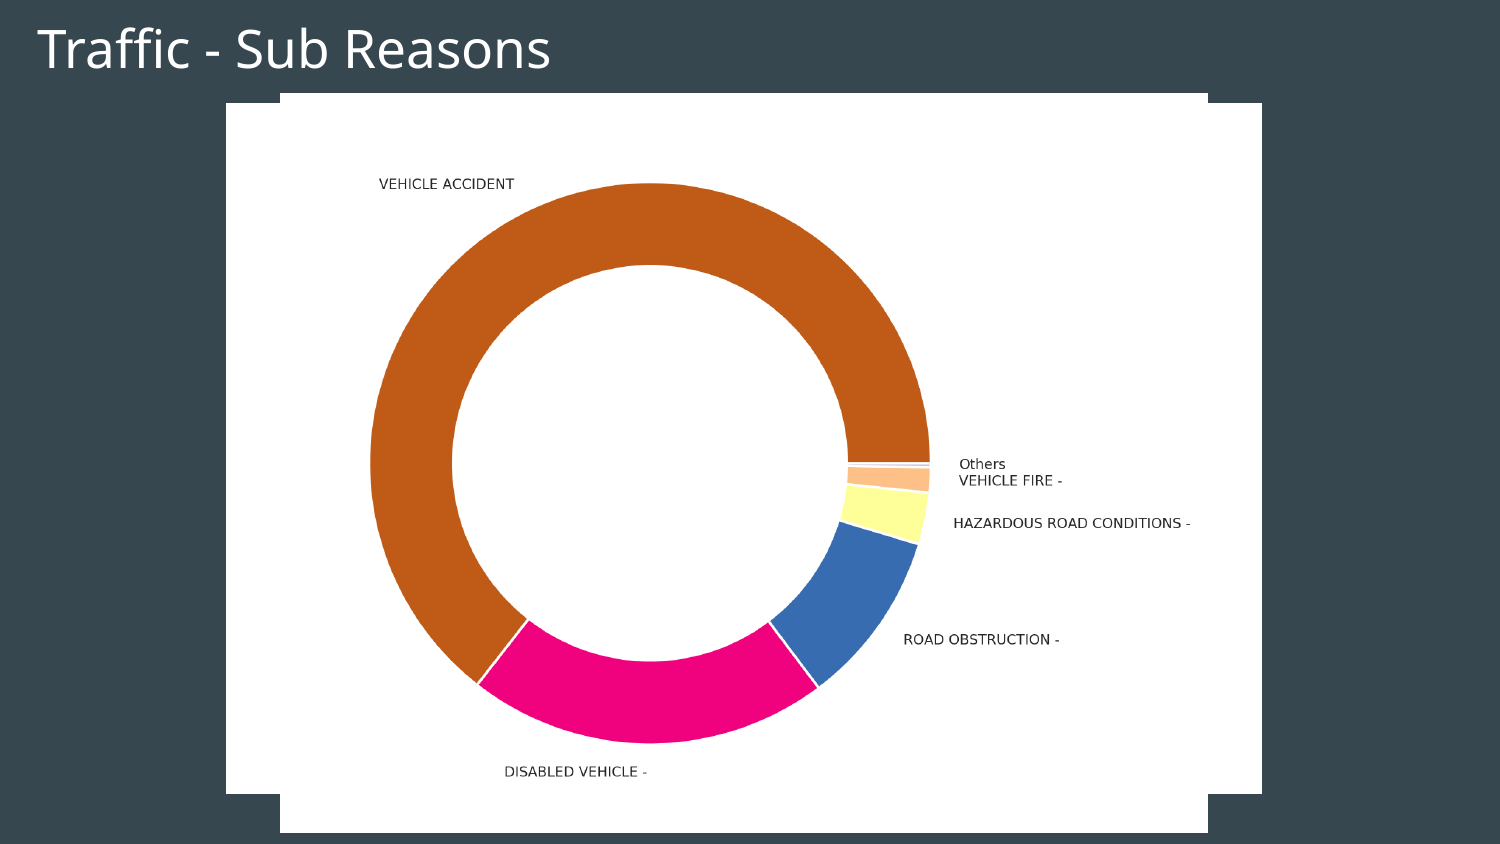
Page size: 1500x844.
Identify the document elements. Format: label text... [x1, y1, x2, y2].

title Traffic - Sub Reasons [22, 0, 1421, 94]
picture [225, 93, 1263, 833]
